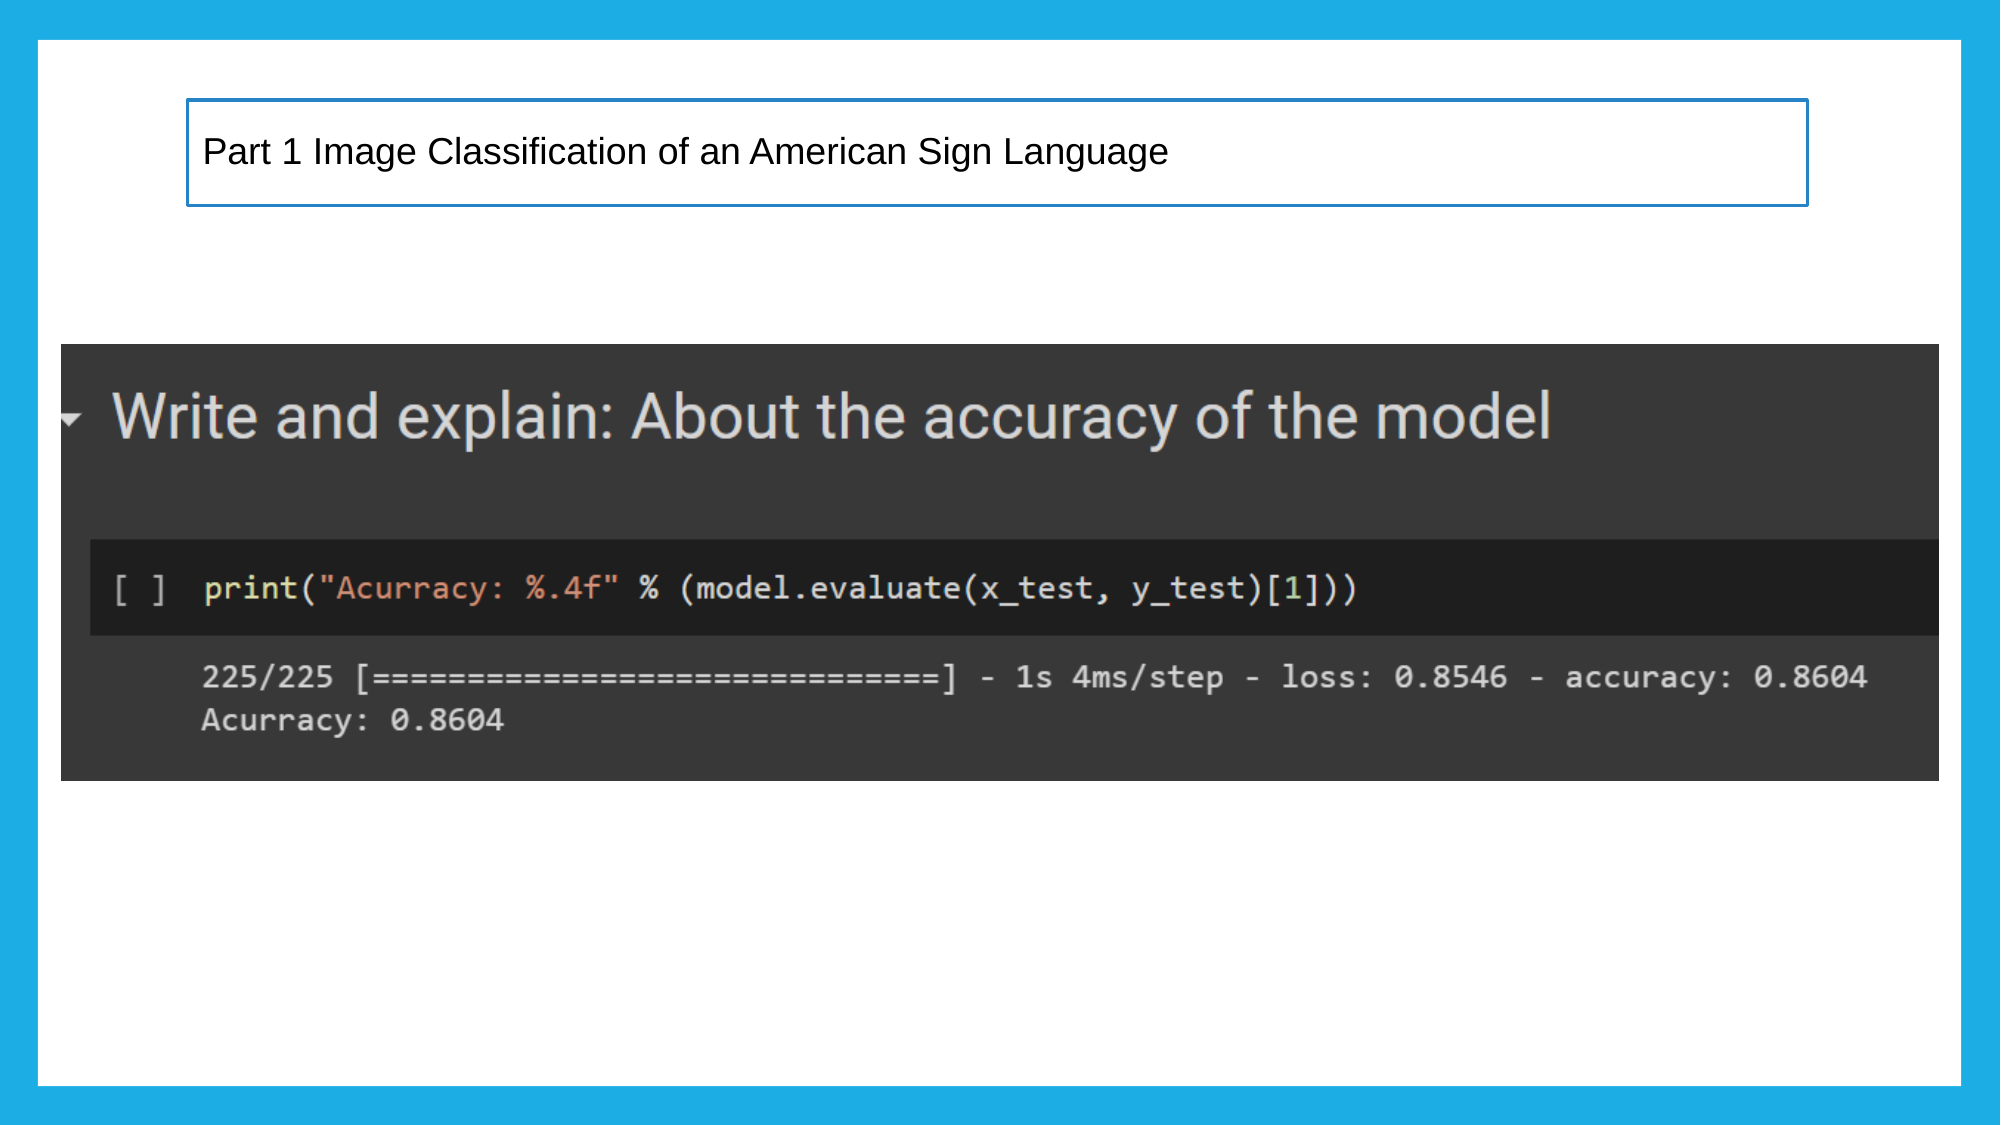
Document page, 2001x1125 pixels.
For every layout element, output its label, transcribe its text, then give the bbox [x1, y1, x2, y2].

picture [61, 344, 1939, 782]
title Part 1 Image Classification of an American Sign Language [186, 98, 1809, 207]
